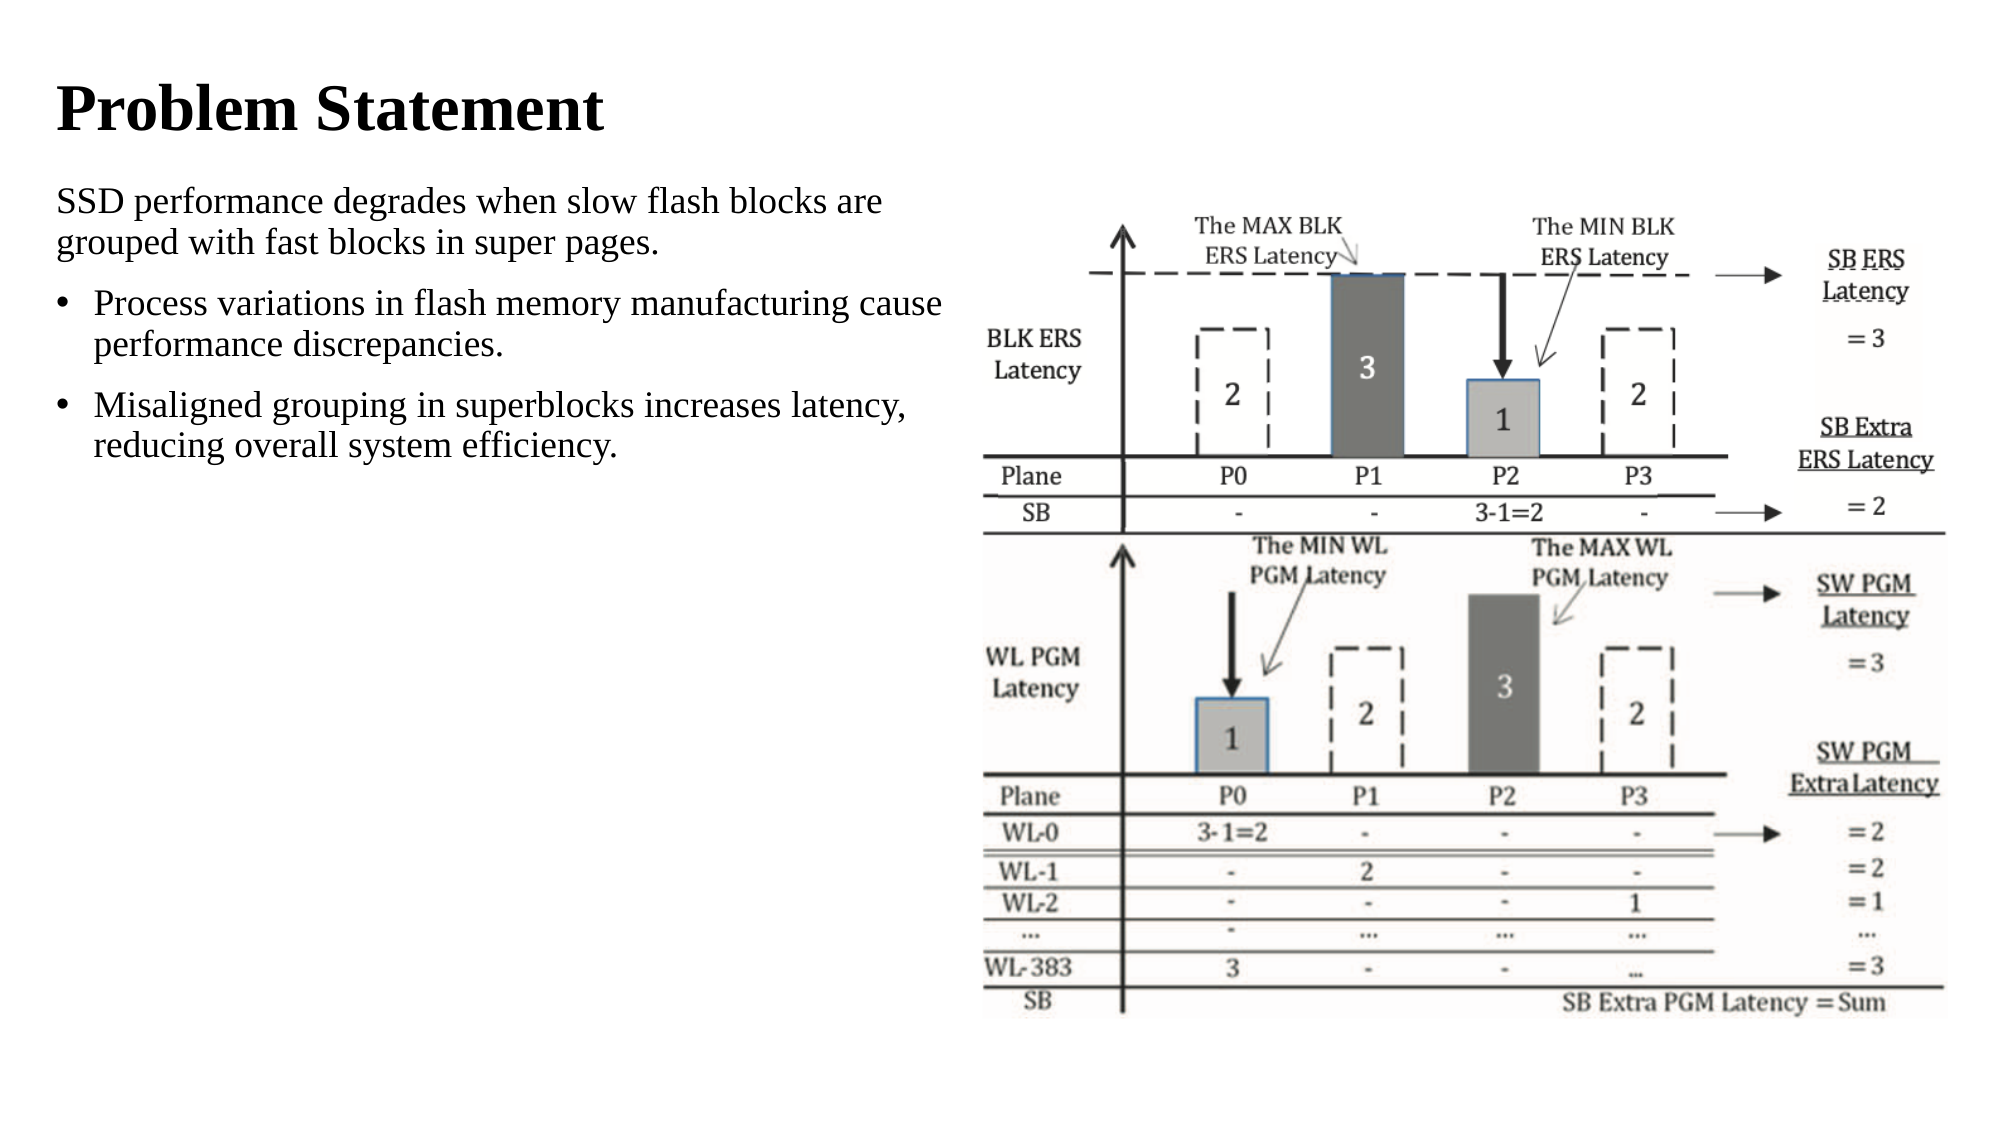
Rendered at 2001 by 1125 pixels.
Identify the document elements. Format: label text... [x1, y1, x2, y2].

list SSD performance degrades when slow flash blocks are grouped with fast blocks in super pages. Process variations in flash memory manufacturing cause performance discrepancies. Misaligned grouping in superblocks increases latency, reducing overall system efficiency. [40, 174, 1002, 574]
picture [972, 197, 1960, 1041]
title Problem Statement [40, 0, 1766, 197]
